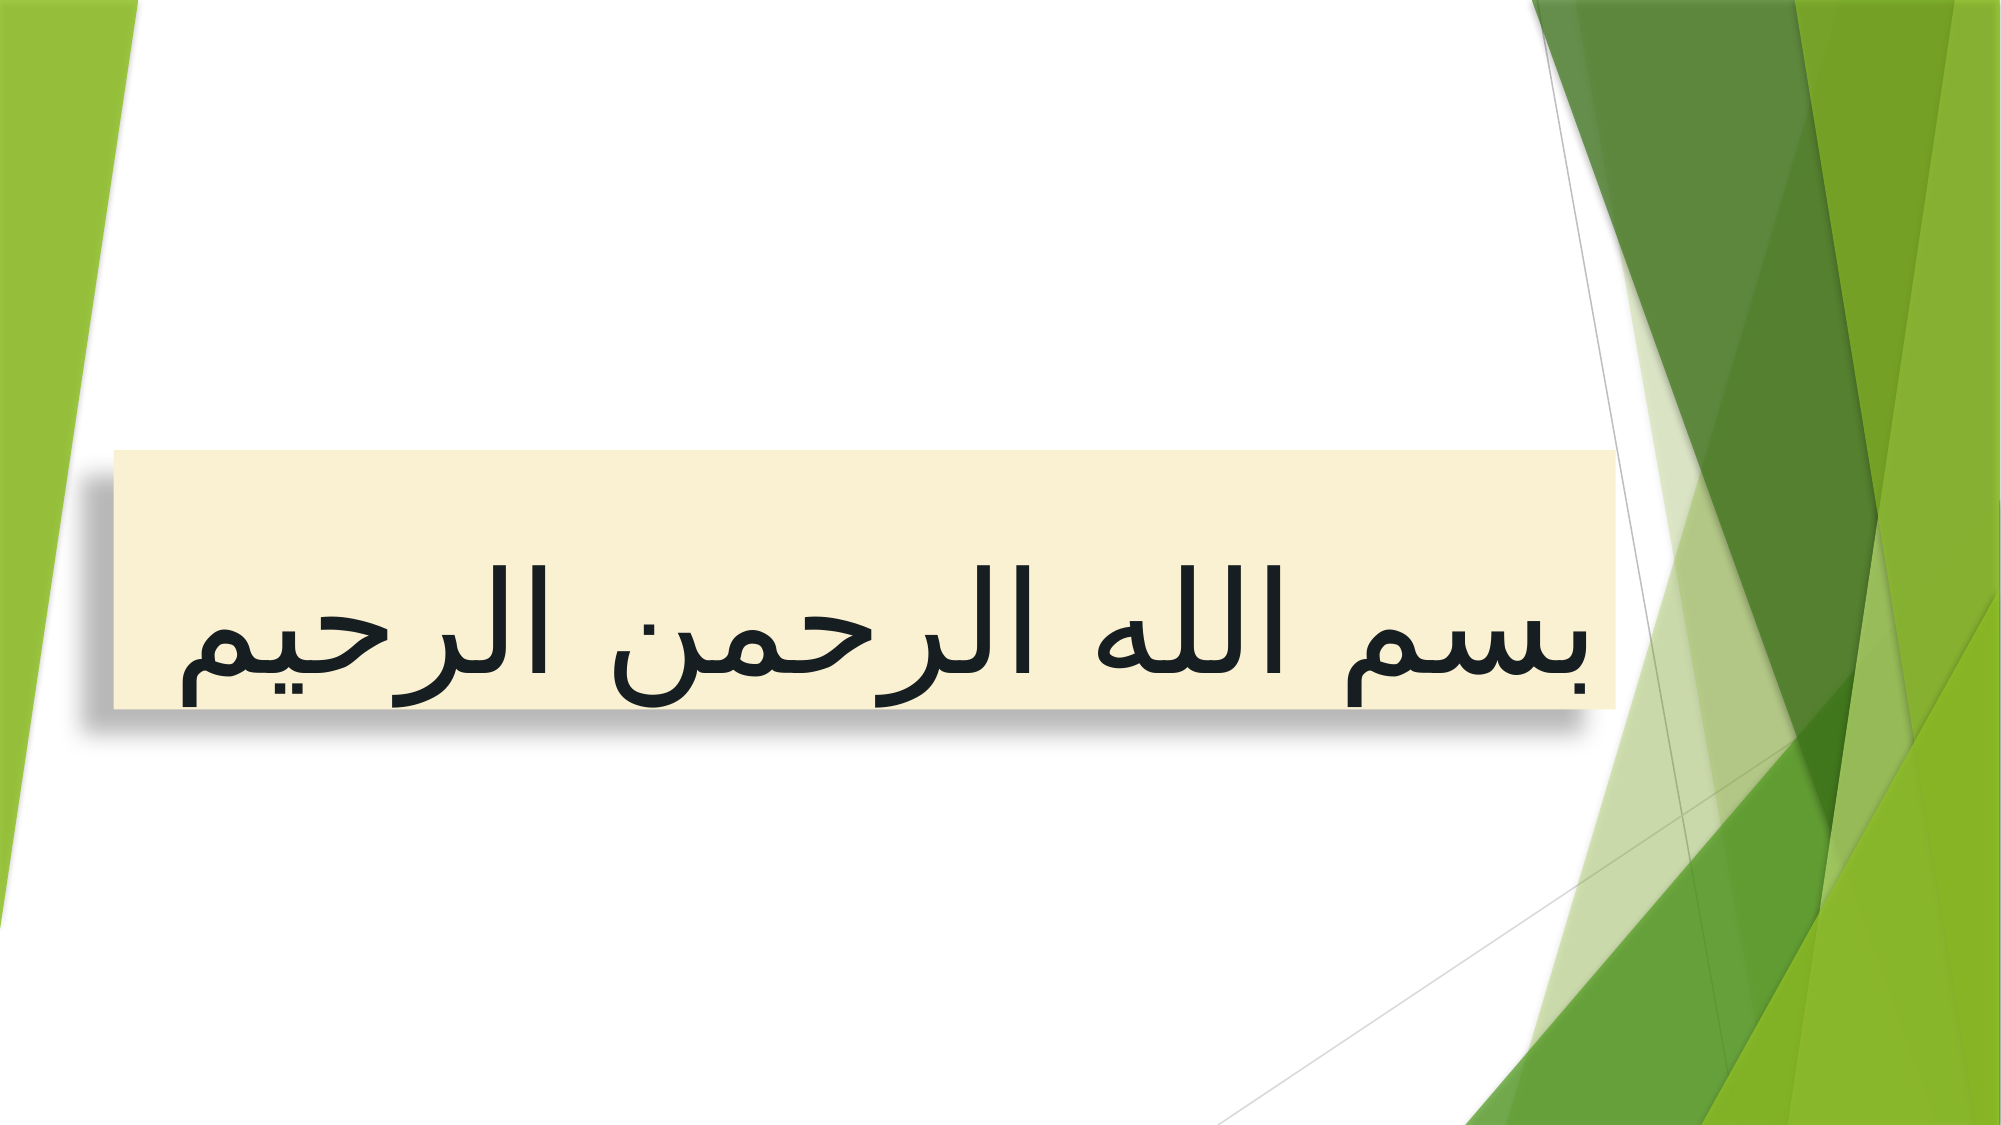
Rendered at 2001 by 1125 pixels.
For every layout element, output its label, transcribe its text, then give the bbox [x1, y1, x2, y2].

title بسم الله الرحمن الرحیم [113, 450, 1616, 710]
